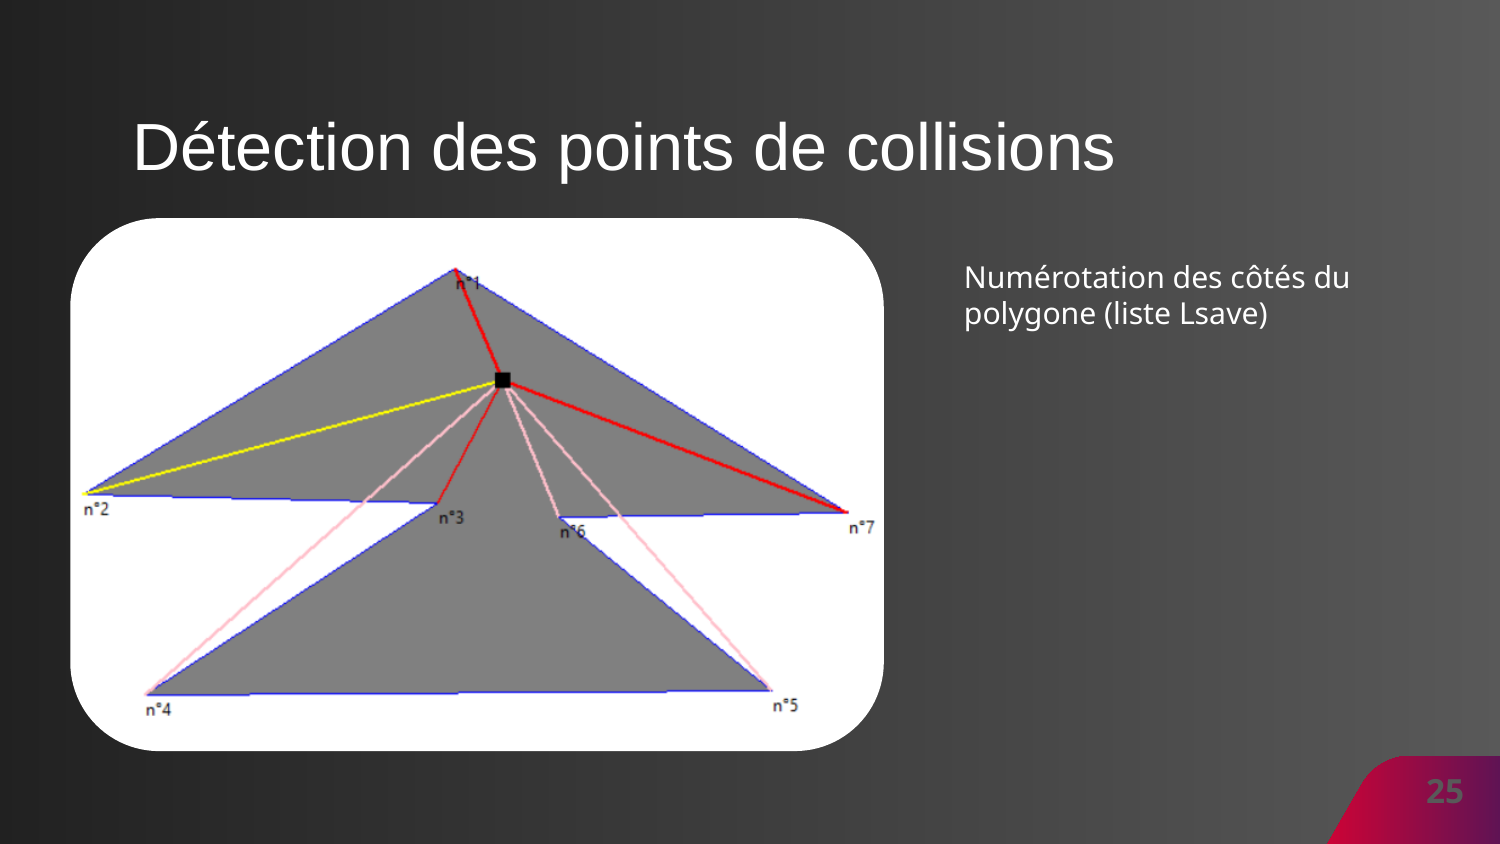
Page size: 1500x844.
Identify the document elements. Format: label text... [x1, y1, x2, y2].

list Numérotation des côtés du polygone (liste Lsave) [948, 243, 1368, 756]
slide_number ‹#› [1389, 755, 1500, 844]
picture [70, 217, 885, 752]
title Détection des points de collisions [116, 88, 1383, 177]
